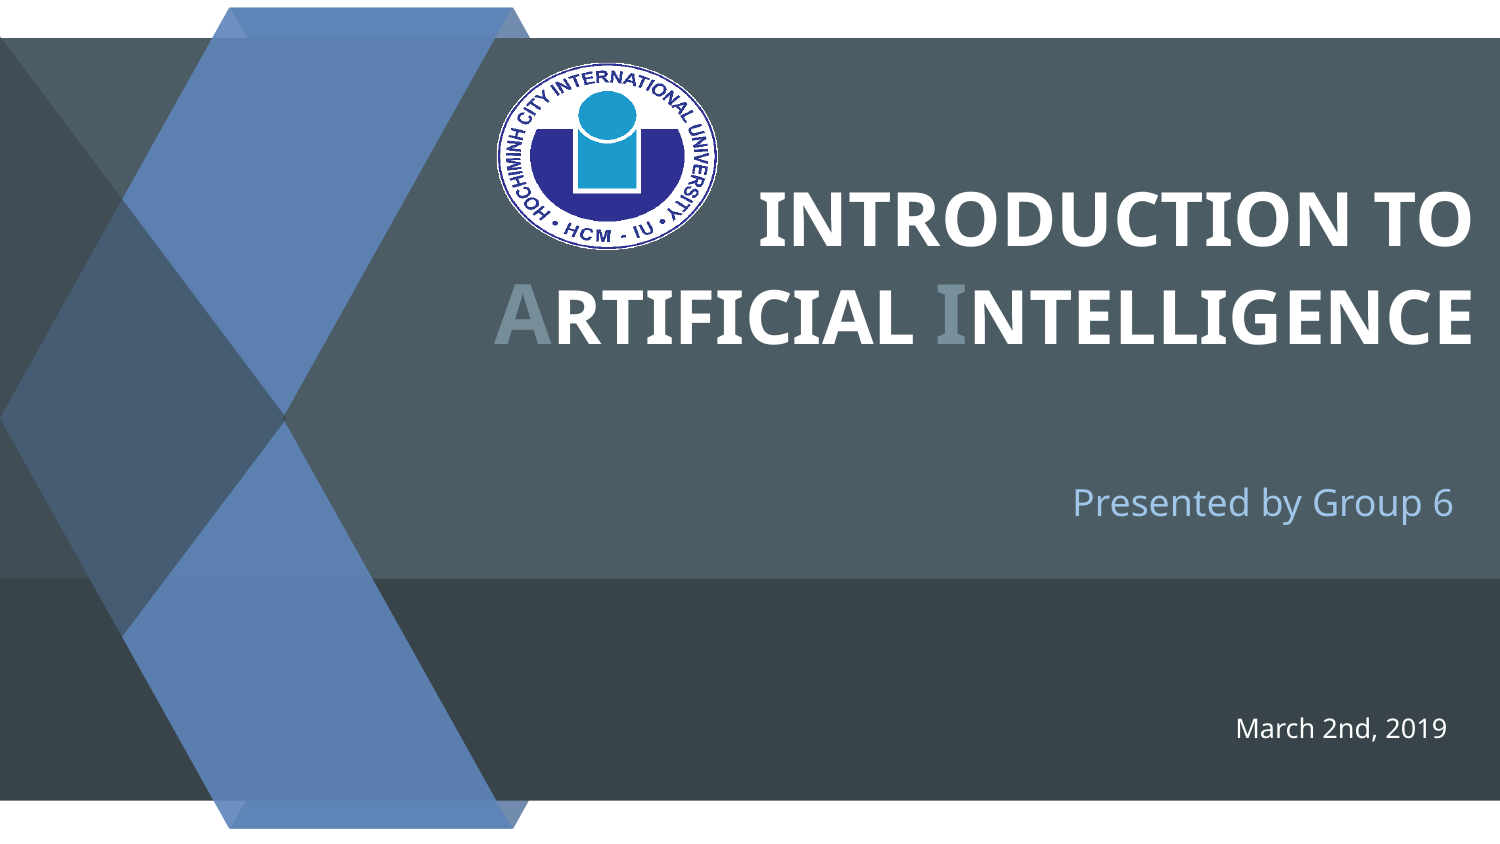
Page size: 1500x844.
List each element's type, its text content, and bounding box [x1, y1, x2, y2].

subtitle March 2nd, 2019 [1057, 692, 1470, 760]
picture [489, 57, 724, 255]
subtitle Presented by Group 6 [773, 457, 1470, 523]
title INTRODUCTION TO ARTIFICIAL INTELLIGENCE [437, 156, 1492, 288]
